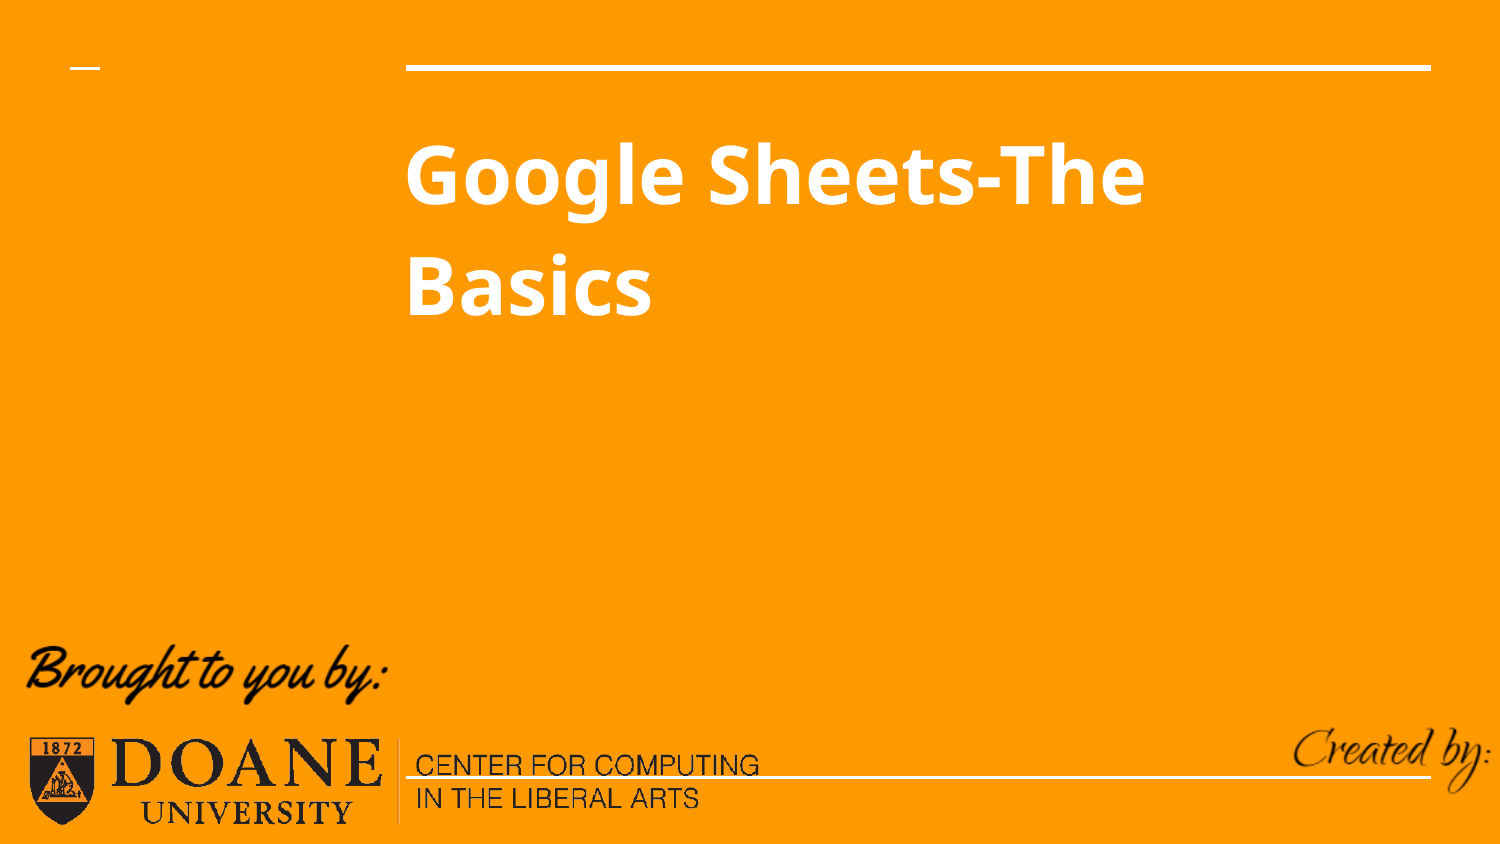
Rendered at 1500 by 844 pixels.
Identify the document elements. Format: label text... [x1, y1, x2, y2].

picture [1271, 708, 1500, 808]
picture [0, 579, 1159, 844]
title Google Sheets-The Basics [389, 103, 1428, 357]
